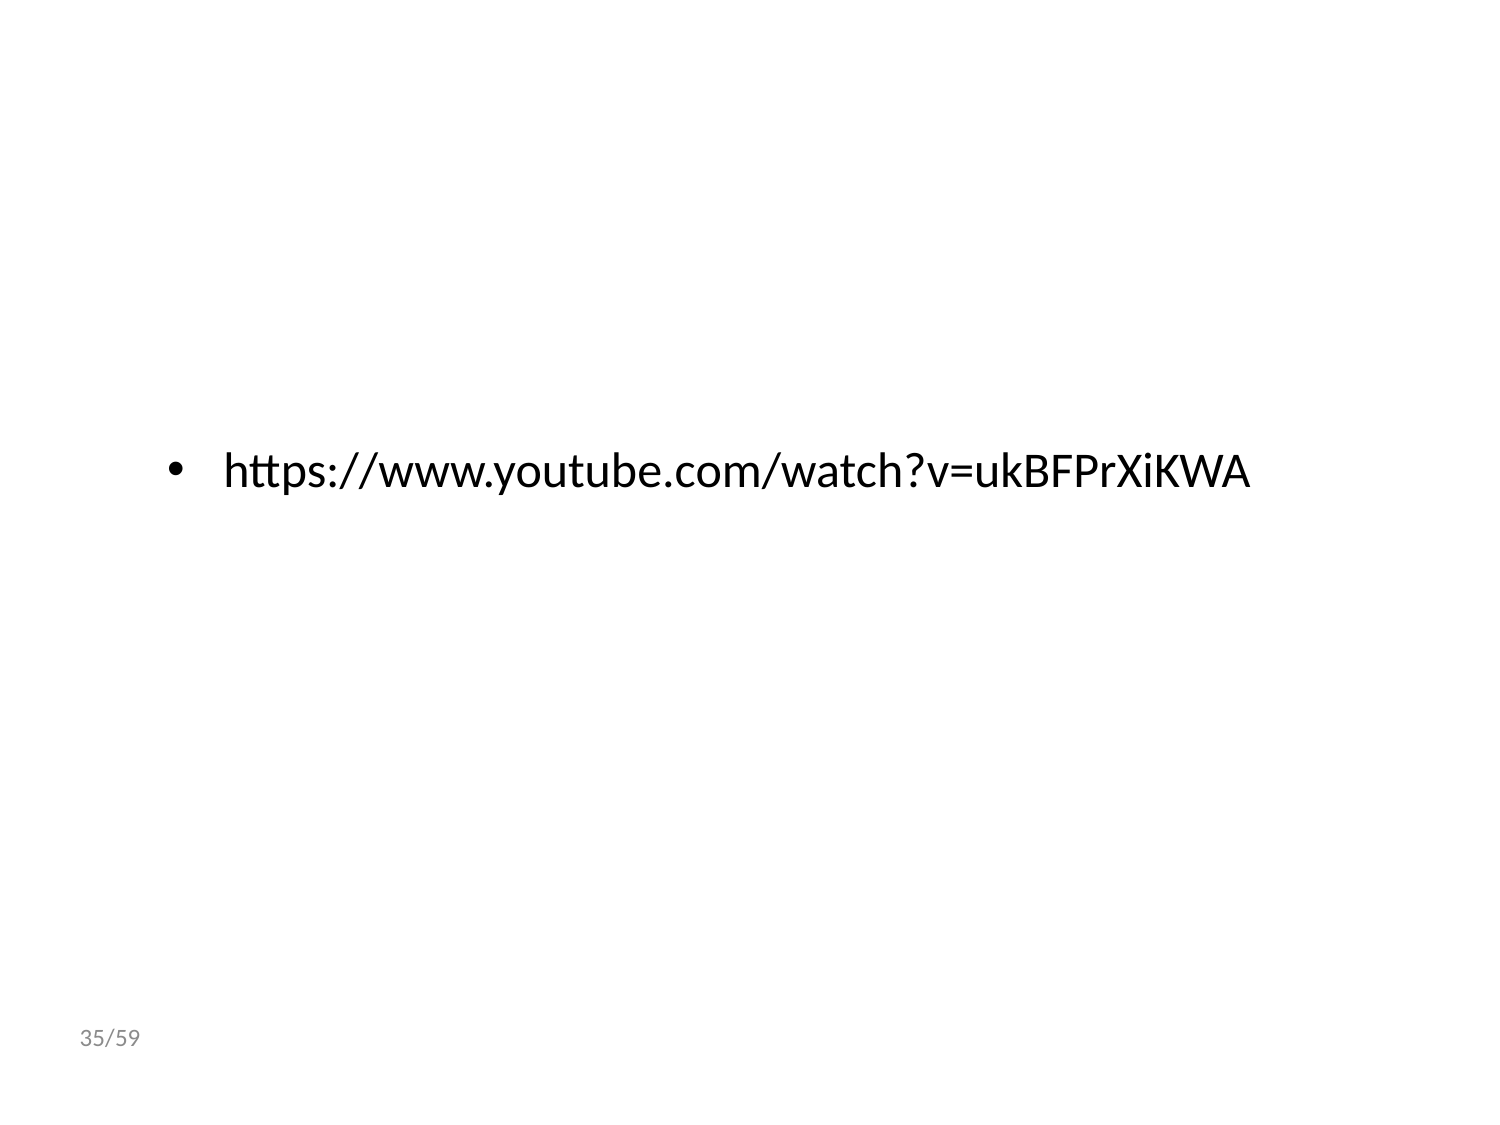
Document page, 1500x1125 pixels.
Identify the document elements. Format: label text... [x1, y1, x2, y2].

slide_number 35/59 [64, 1006, 415, 1067]
list https://www.youtube.com/watch?v=ukBFPrXiKWA [151, 430, 1426, 957]
